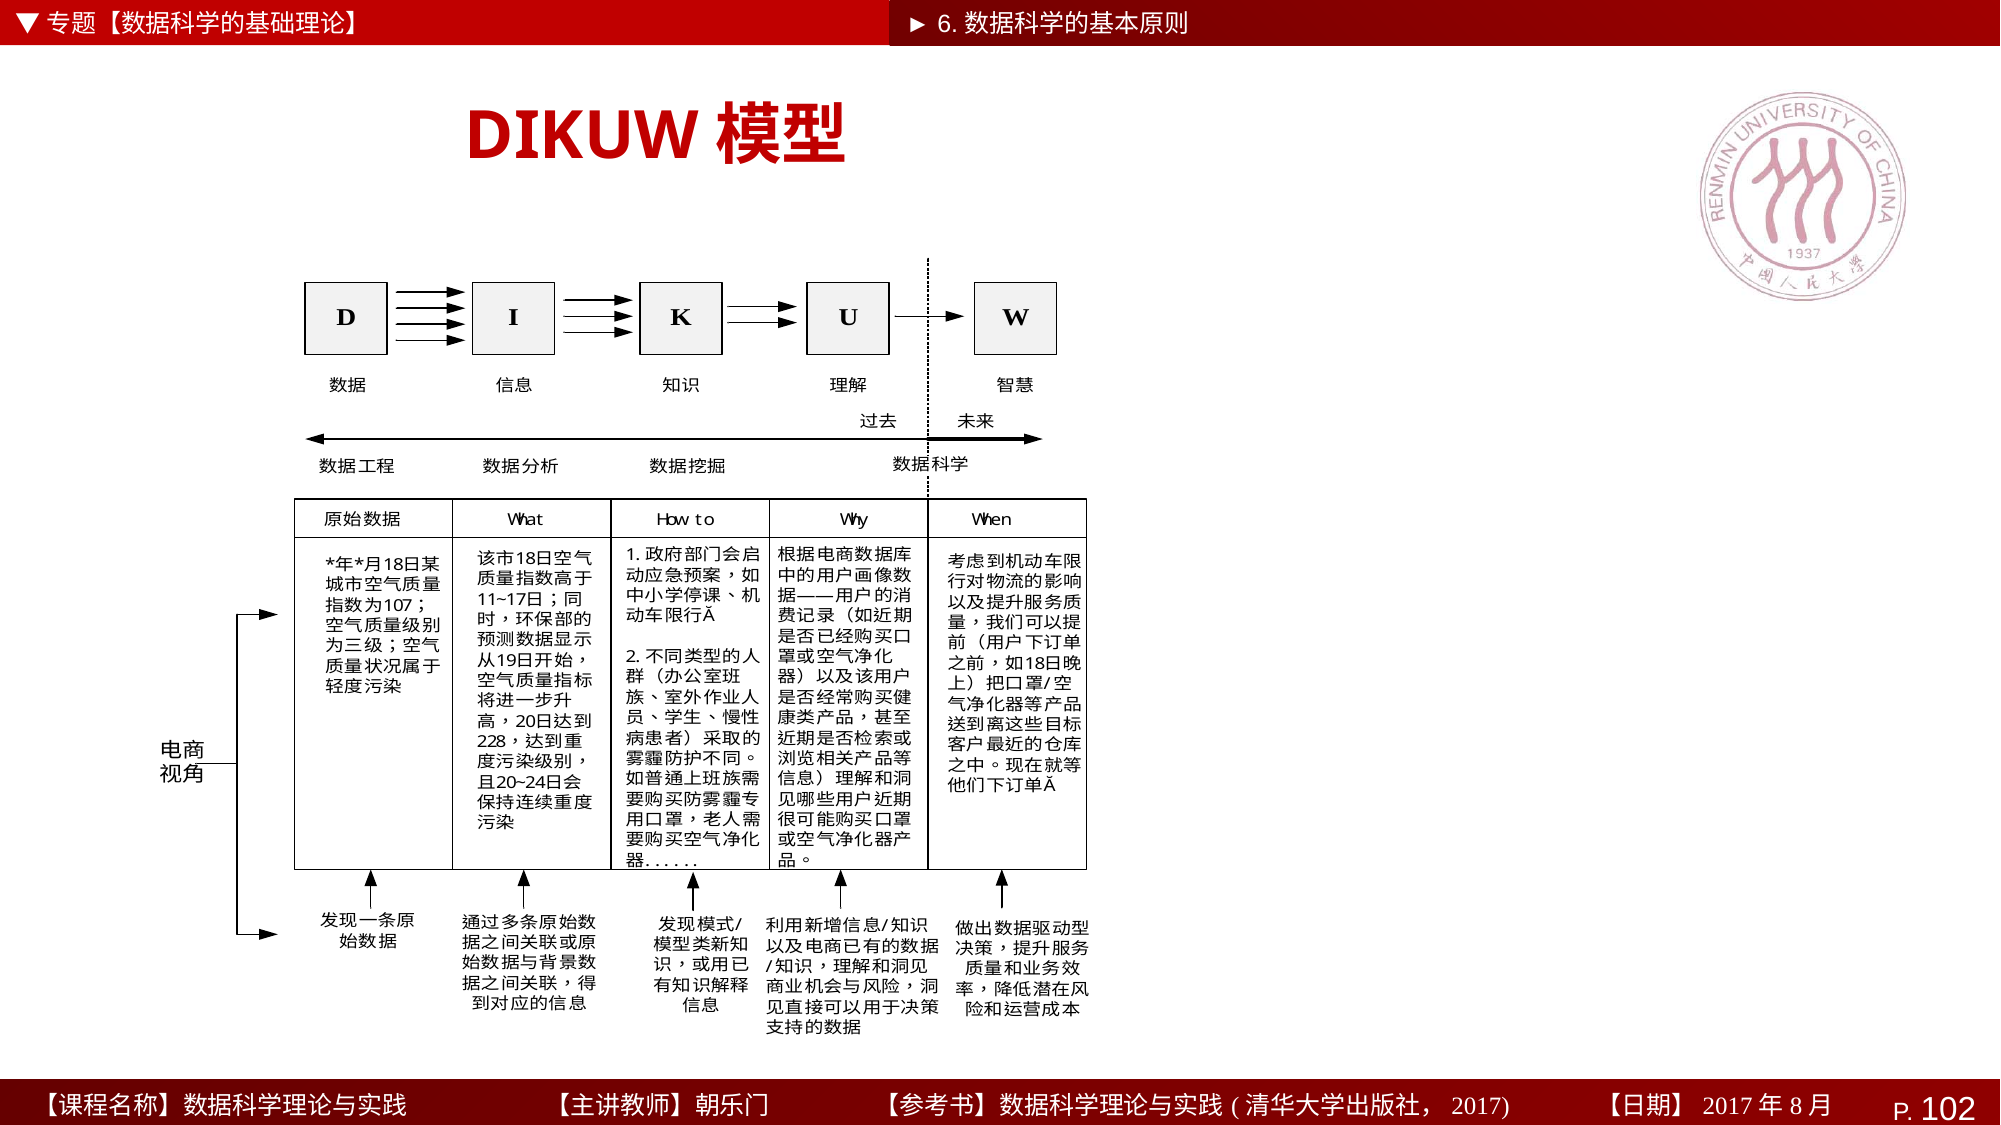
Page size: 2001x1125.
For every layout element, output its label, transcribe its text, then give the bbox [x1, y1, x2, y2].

list ► 6.数据科学的基本原则 [890, 0, 1249, 43]
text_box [137, 255, 1107, 1039]
picture [1696, 89, 1910, 304]
list ▼专题【数据科学的基础理论】 [0, 0, 725, 43]
title DIKUW模型 [64, 64, 1249, 200]
